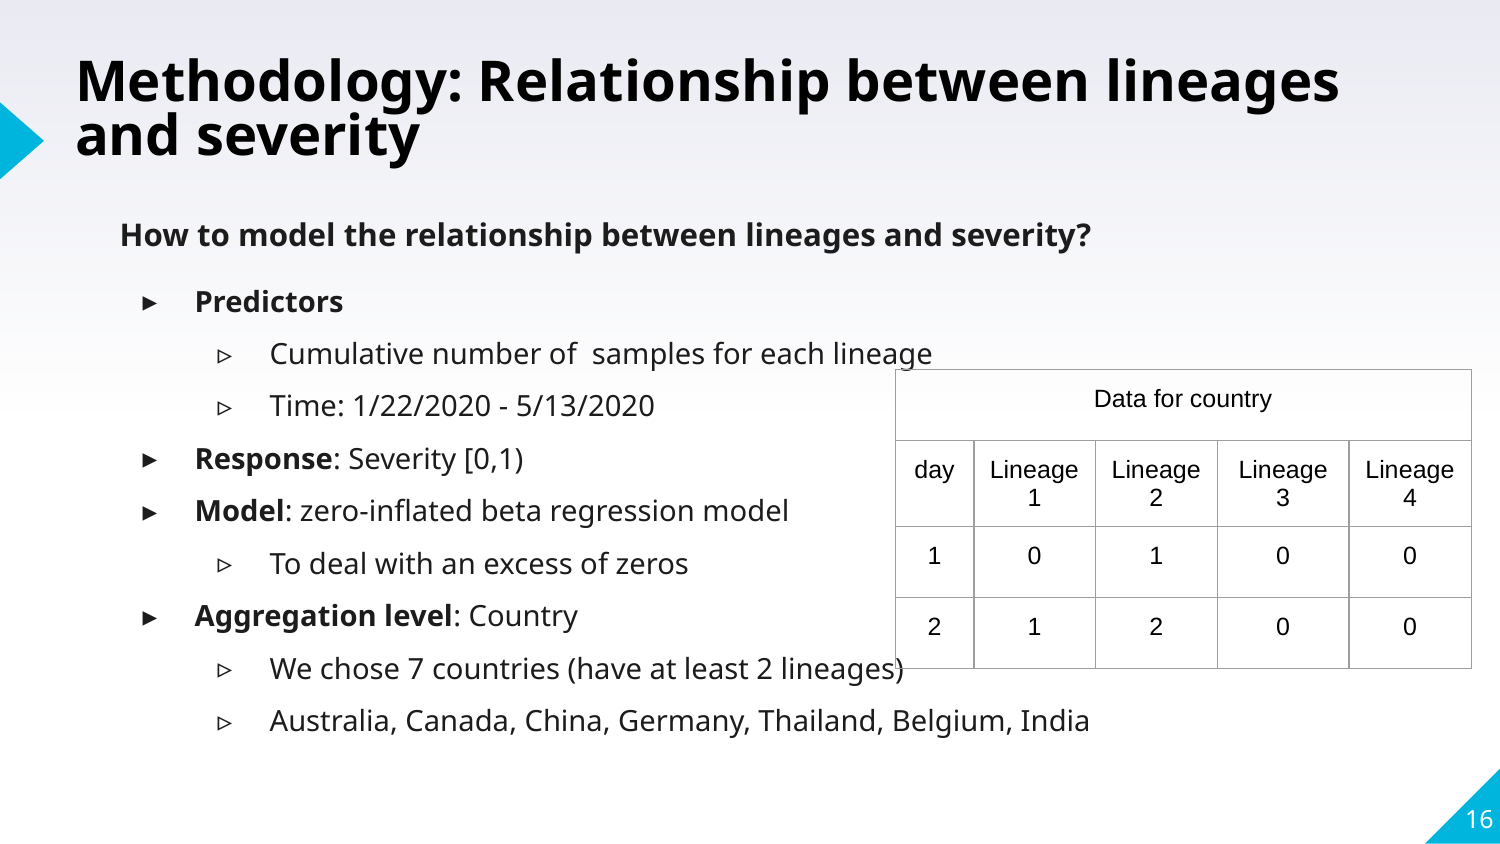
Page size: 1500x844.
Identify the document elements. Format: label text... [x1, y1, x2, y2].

table_cell 2 [896, 598, 973, 668]
table_cell Lineage 1 [975, 441, 1095, 526]
table_cell 0 [1218, 598, 1348, 668]
table_cell 1 [896, 527, 973, 597]
table_cell Lineage 3 [1218, 441, 1348, 526]
table_cell 1 [975, 598, 1095, 668]
table_cell 0 [975, 527, 1095, 597]
table_cell Lineage 4 [1350, 441, 1471, 526]
table_cell 0 [1218, 527, 1348, 597]
table_cell 1 [1096, 527, 1217, 597]
table_cell 2 [1096, 598, 1217, 668]
title Methodology: Relationship between lineages and severity [75, 58, 1381, 163]
slide_number ‹#› [1418, 760, 1494, 838]
table_cell 0 [1350, 598, 1471, 668]
list How to model the relationship between lineages and severity? Predictors Cumulative number of samples for each lineage Time: 1/22/2020 - 5/13/2020 Response: Severity [0,1) Model: zero-inflated beta regression model To deal with an excess of zeros Aggregation level: Country We chose 7 countries (have at least 2 lineages) Australia, Canada, China, Germany, Thailand, Belgium, India [119, 196, 1339, 774]
table_cell day [896, 441, 973, 526]
table_cell Lineage 2 [1096, 441, 1217, 526]
table_header Data for country [896, 370, 1471, 440]
table_cell 0 [1350, 527, 1471, 597]
